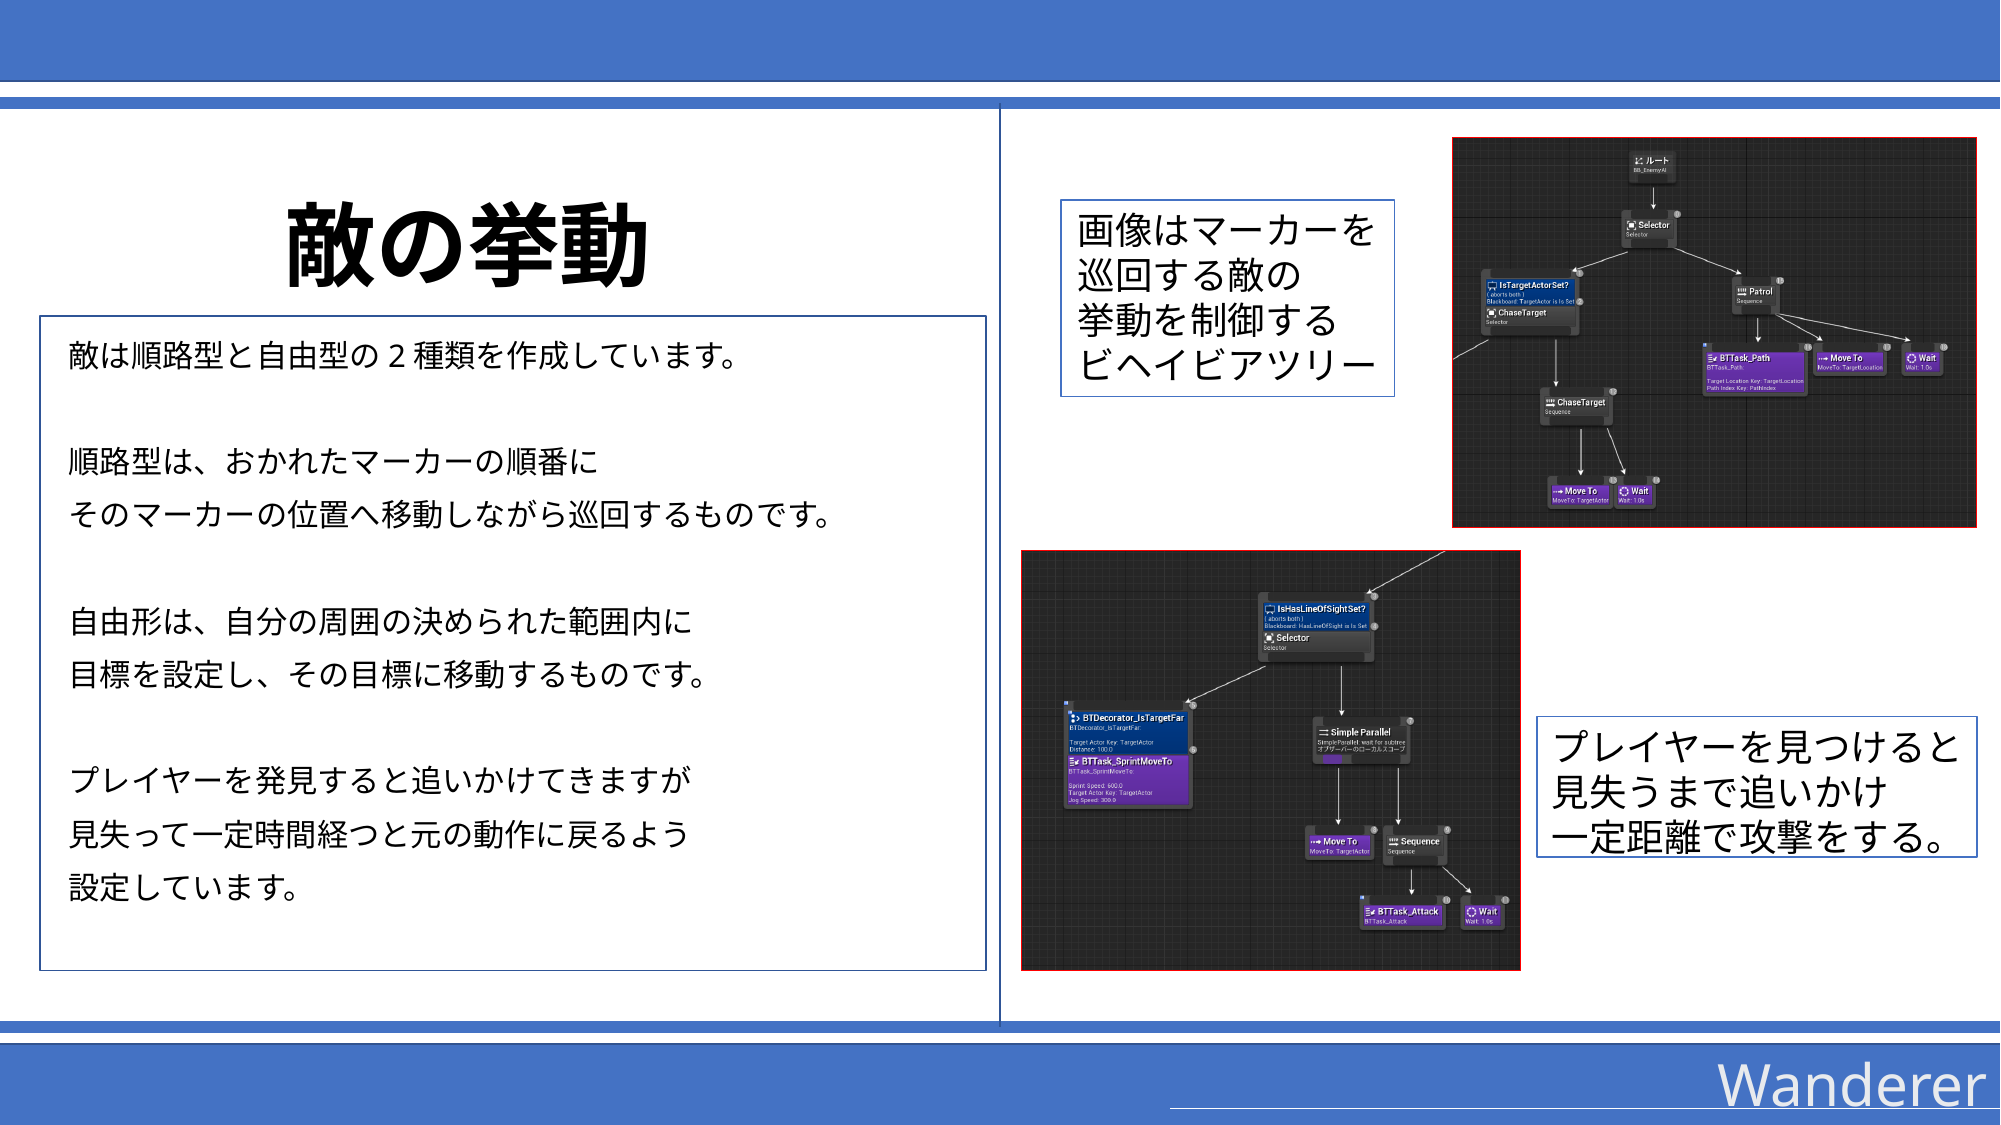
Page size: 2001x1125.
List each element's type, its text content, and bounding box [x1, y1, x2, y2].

text_box [1001, 103, 2000, 1028]
picture [1021, 550, 1521, 971]
text_box Wanderer [1709, 1109, 2000, 1116]
text_box [1061, 199, 1395, 397]
text_box [0, 103, 999, 1028]
text_box [0, 1043, 2000, 1125]
text_box プレイヤーを見つけると 見失うまで追いかけ 一定距離で攻撃をする。 [1537, 716, 1991, 867]
text_box [1537, 716, 1977, 858]
text_box Wanderer [1709, 1049, 2000, 1108]
picture [1452, 137, 1977, 528]
text_box [40, 316, 986, 971]
text_box [0, 0, 2000, 82]
